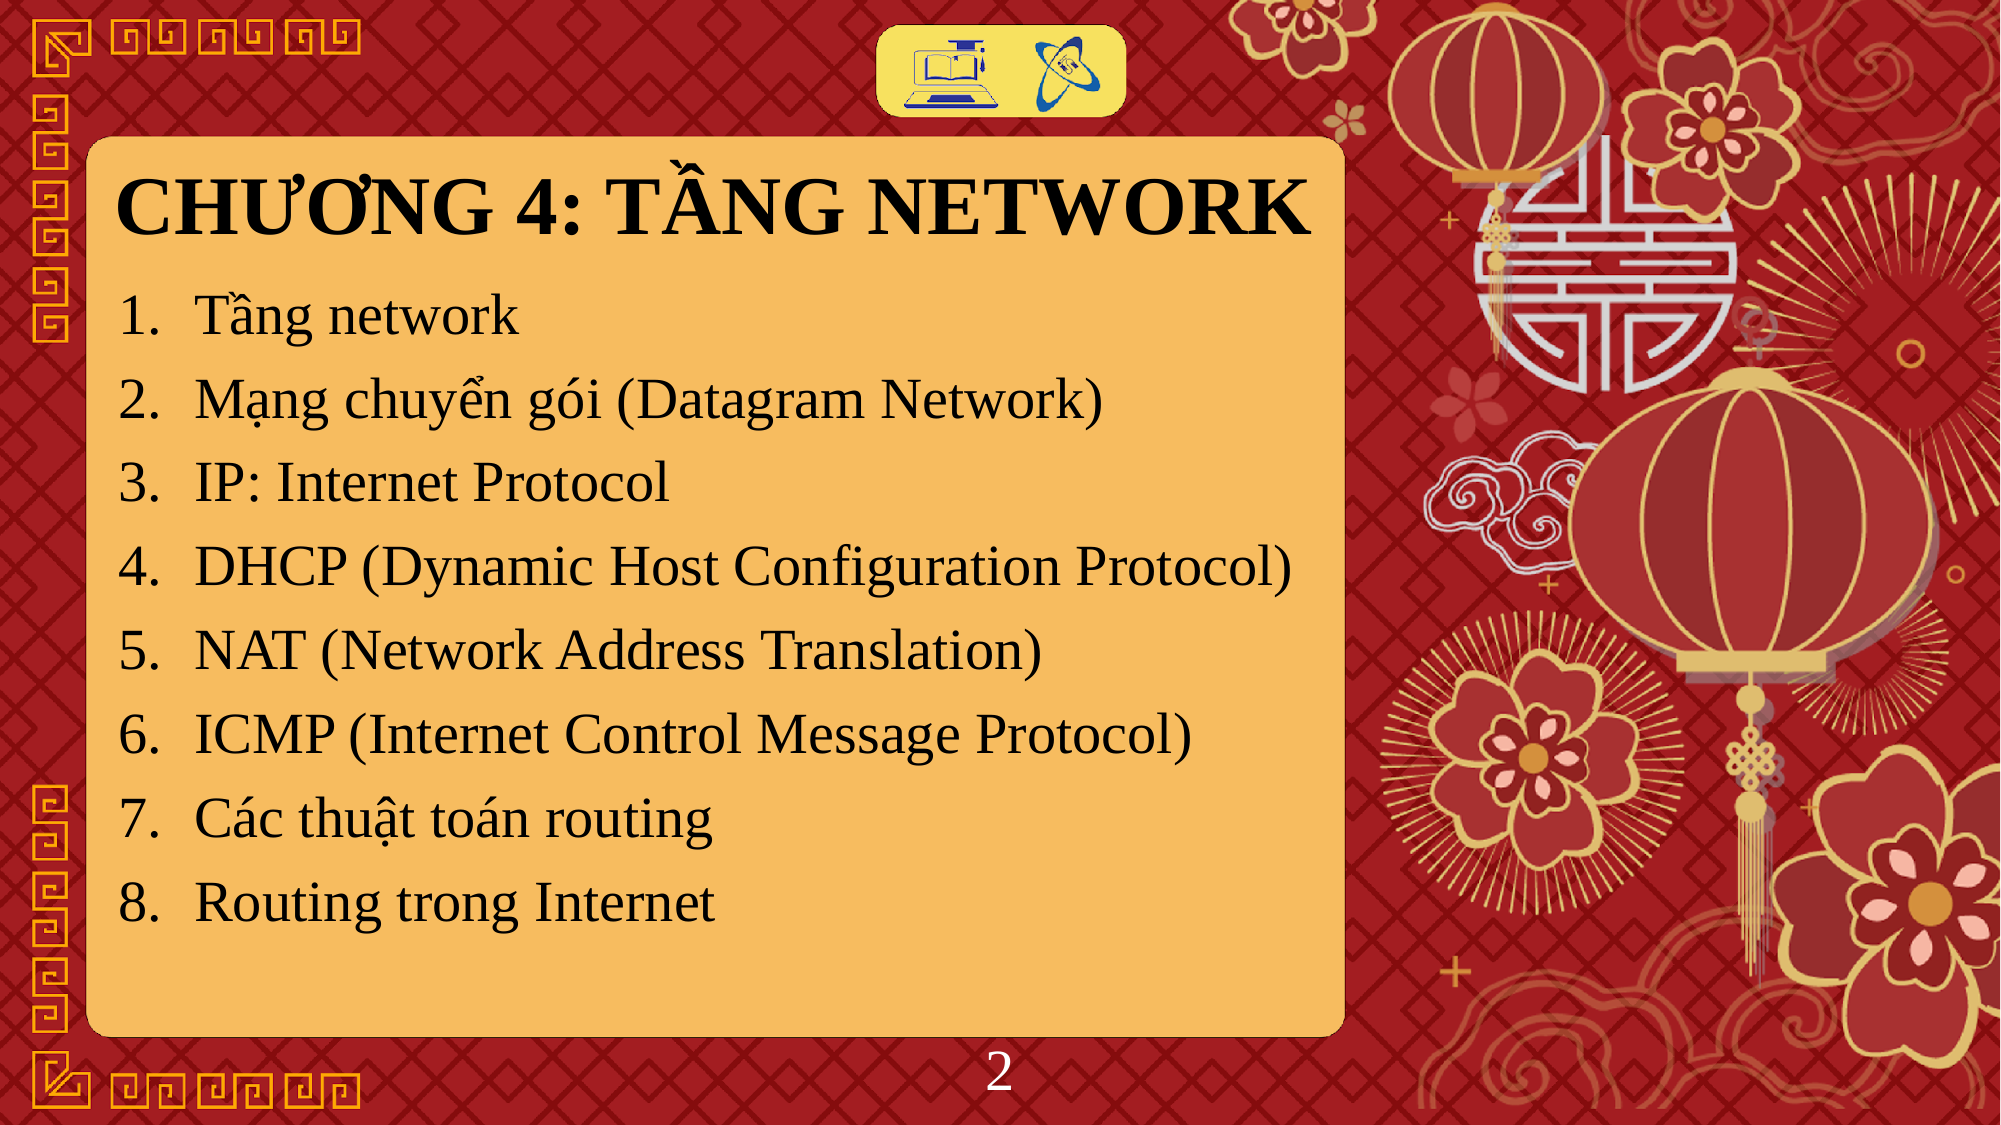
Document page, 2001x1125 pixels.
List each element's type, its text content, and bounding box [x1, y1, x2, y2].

title CHƯƠNG 4: TẦNG NETWORK [78, 154, 1350, 261]
picture [0, 0, 2001, 1125]
slide_number ‹#› [774, 1037, 1225, 1098]
list Tầng network Mạng chuyển gói (Datagram Network) IP: Internet Protocol DHCP (Dynamic Host Configuration Protocol) NAT (Network Address Translation) ICMP (Internet Control Message Protocol) Các thuật toán routing Routing trong Internet [103, 276, 1325, 1022]
